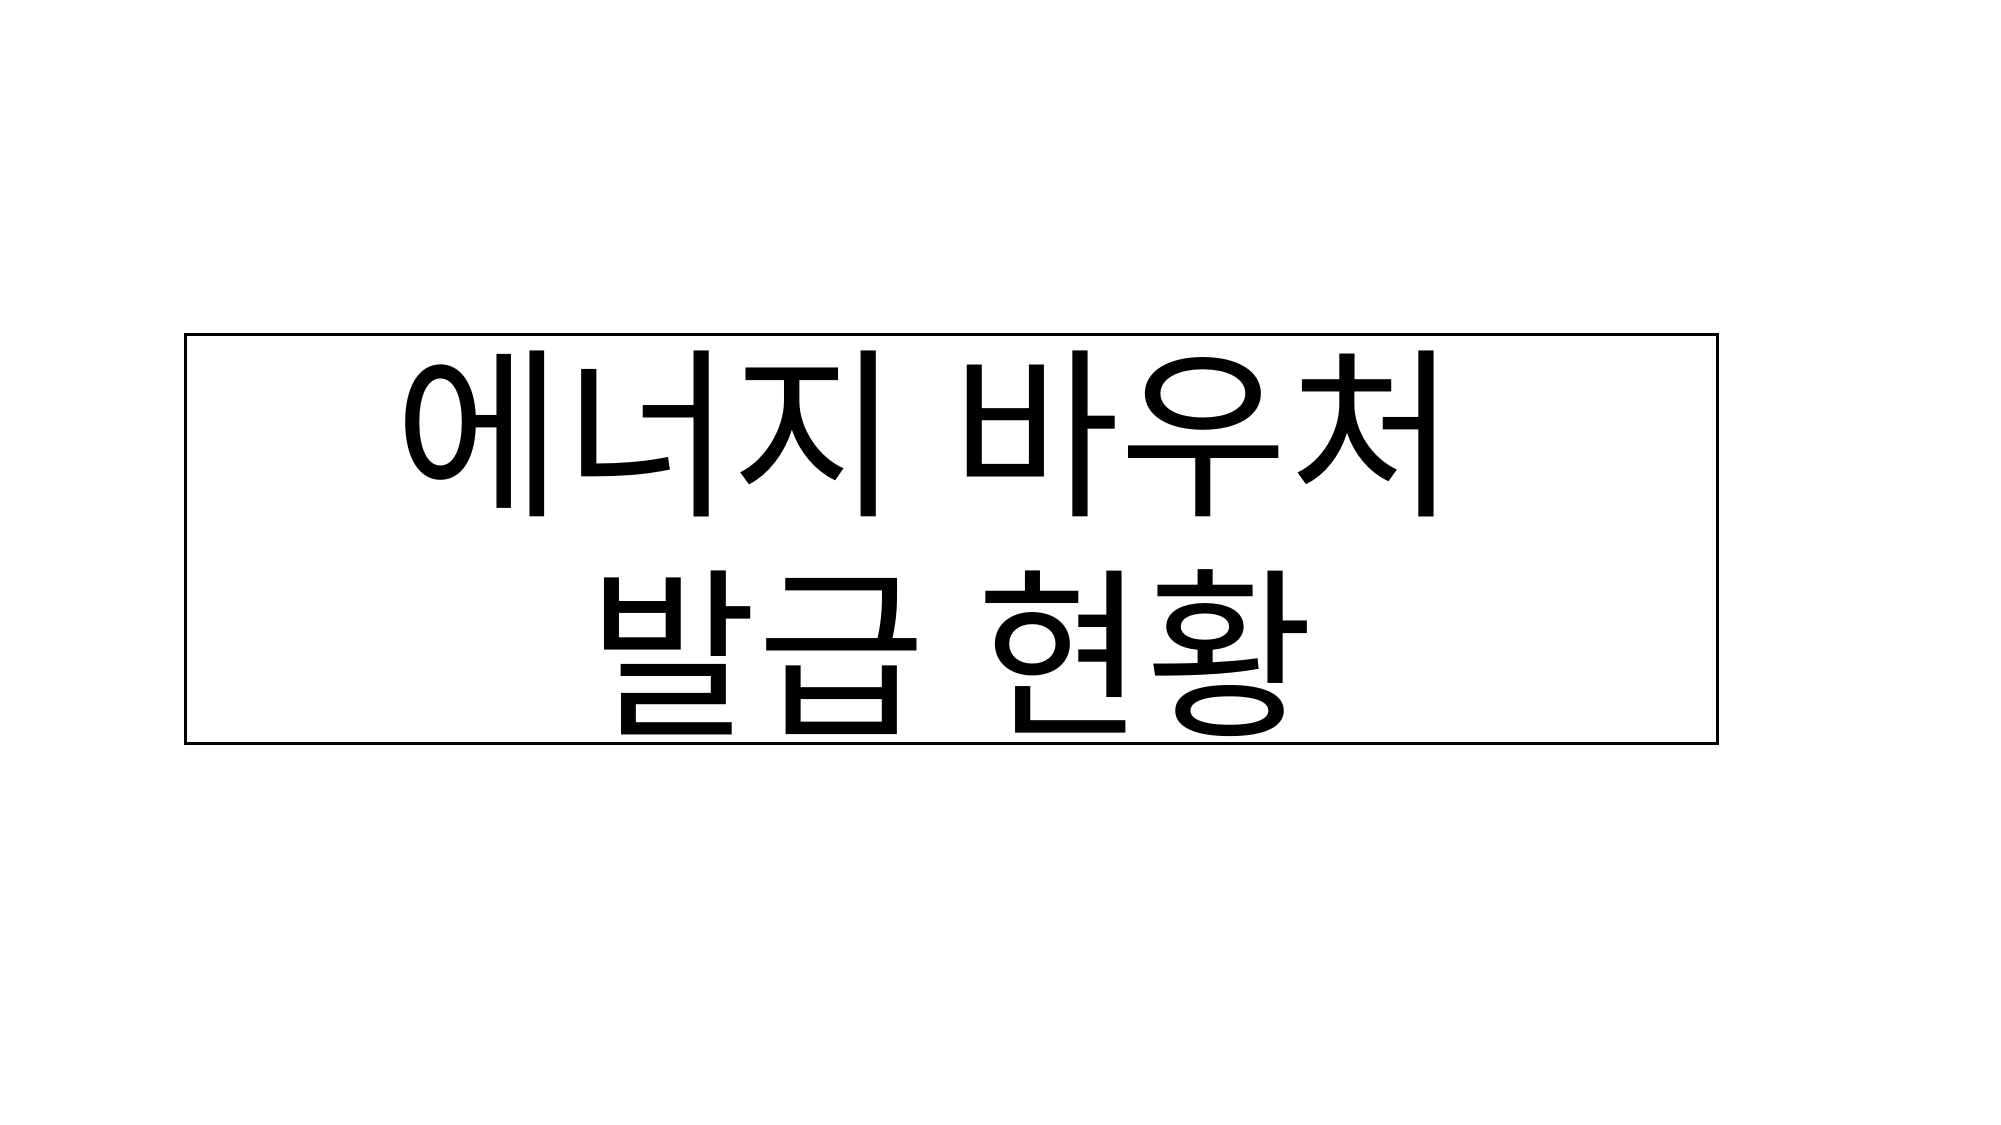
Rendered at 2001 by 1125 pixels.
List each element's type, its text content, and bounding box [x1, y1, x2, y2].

text_box 에너지 바우처 발급 현황 [184, 333, 1719, 745]
